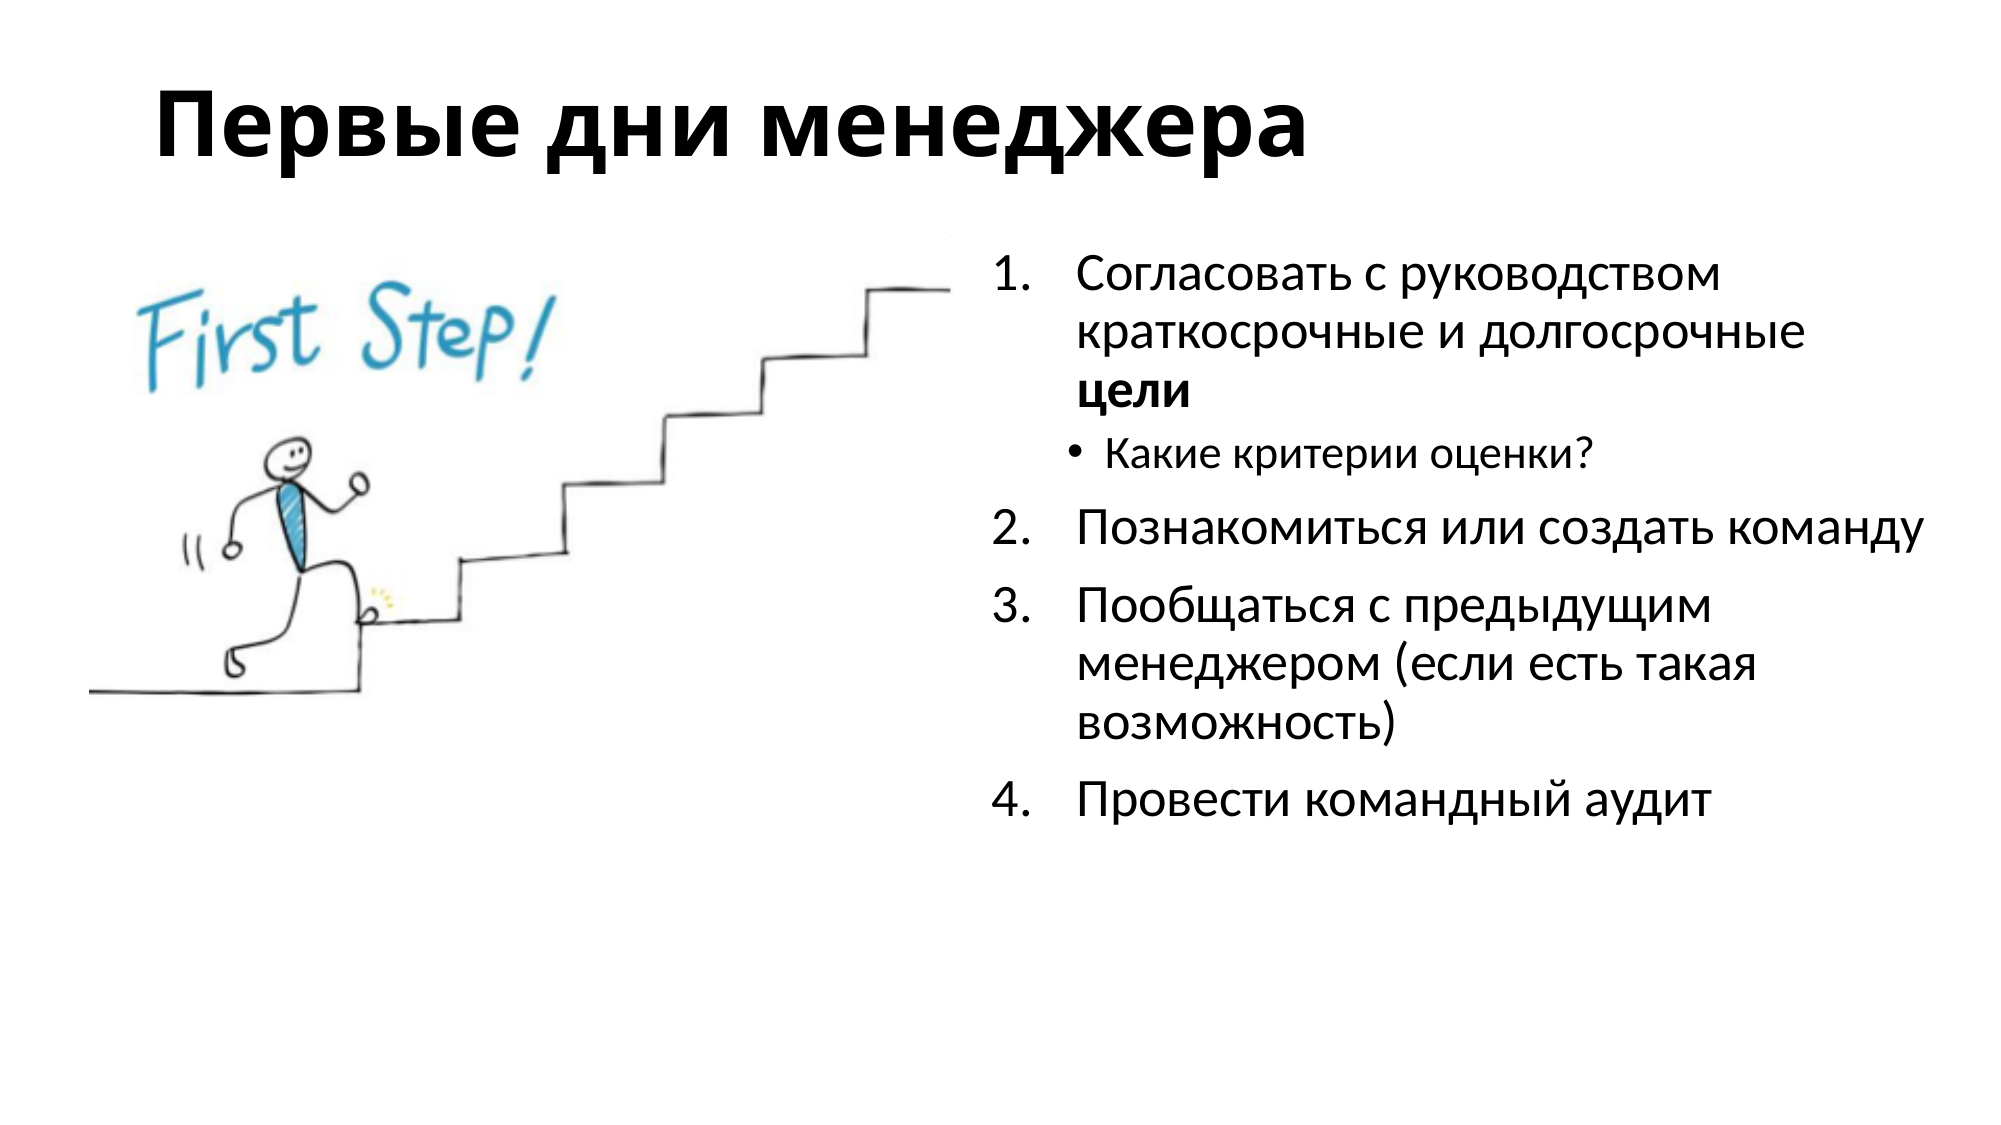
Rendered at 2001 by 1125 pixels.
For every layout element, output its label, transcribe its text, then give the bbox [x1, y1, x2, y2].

list Согласовать с руководством краткосрочные и долгосрочные цели Какие критерии оценки? Познакомиться или создать команду Пообщаться с предыдущим менеджером (если есть такая возможность) Провести командный аудит [976, 235, 1949, 864]
title Первые дни менеджера [137, 59, 1863, 194]
picture [89, 235, 953, 722]
